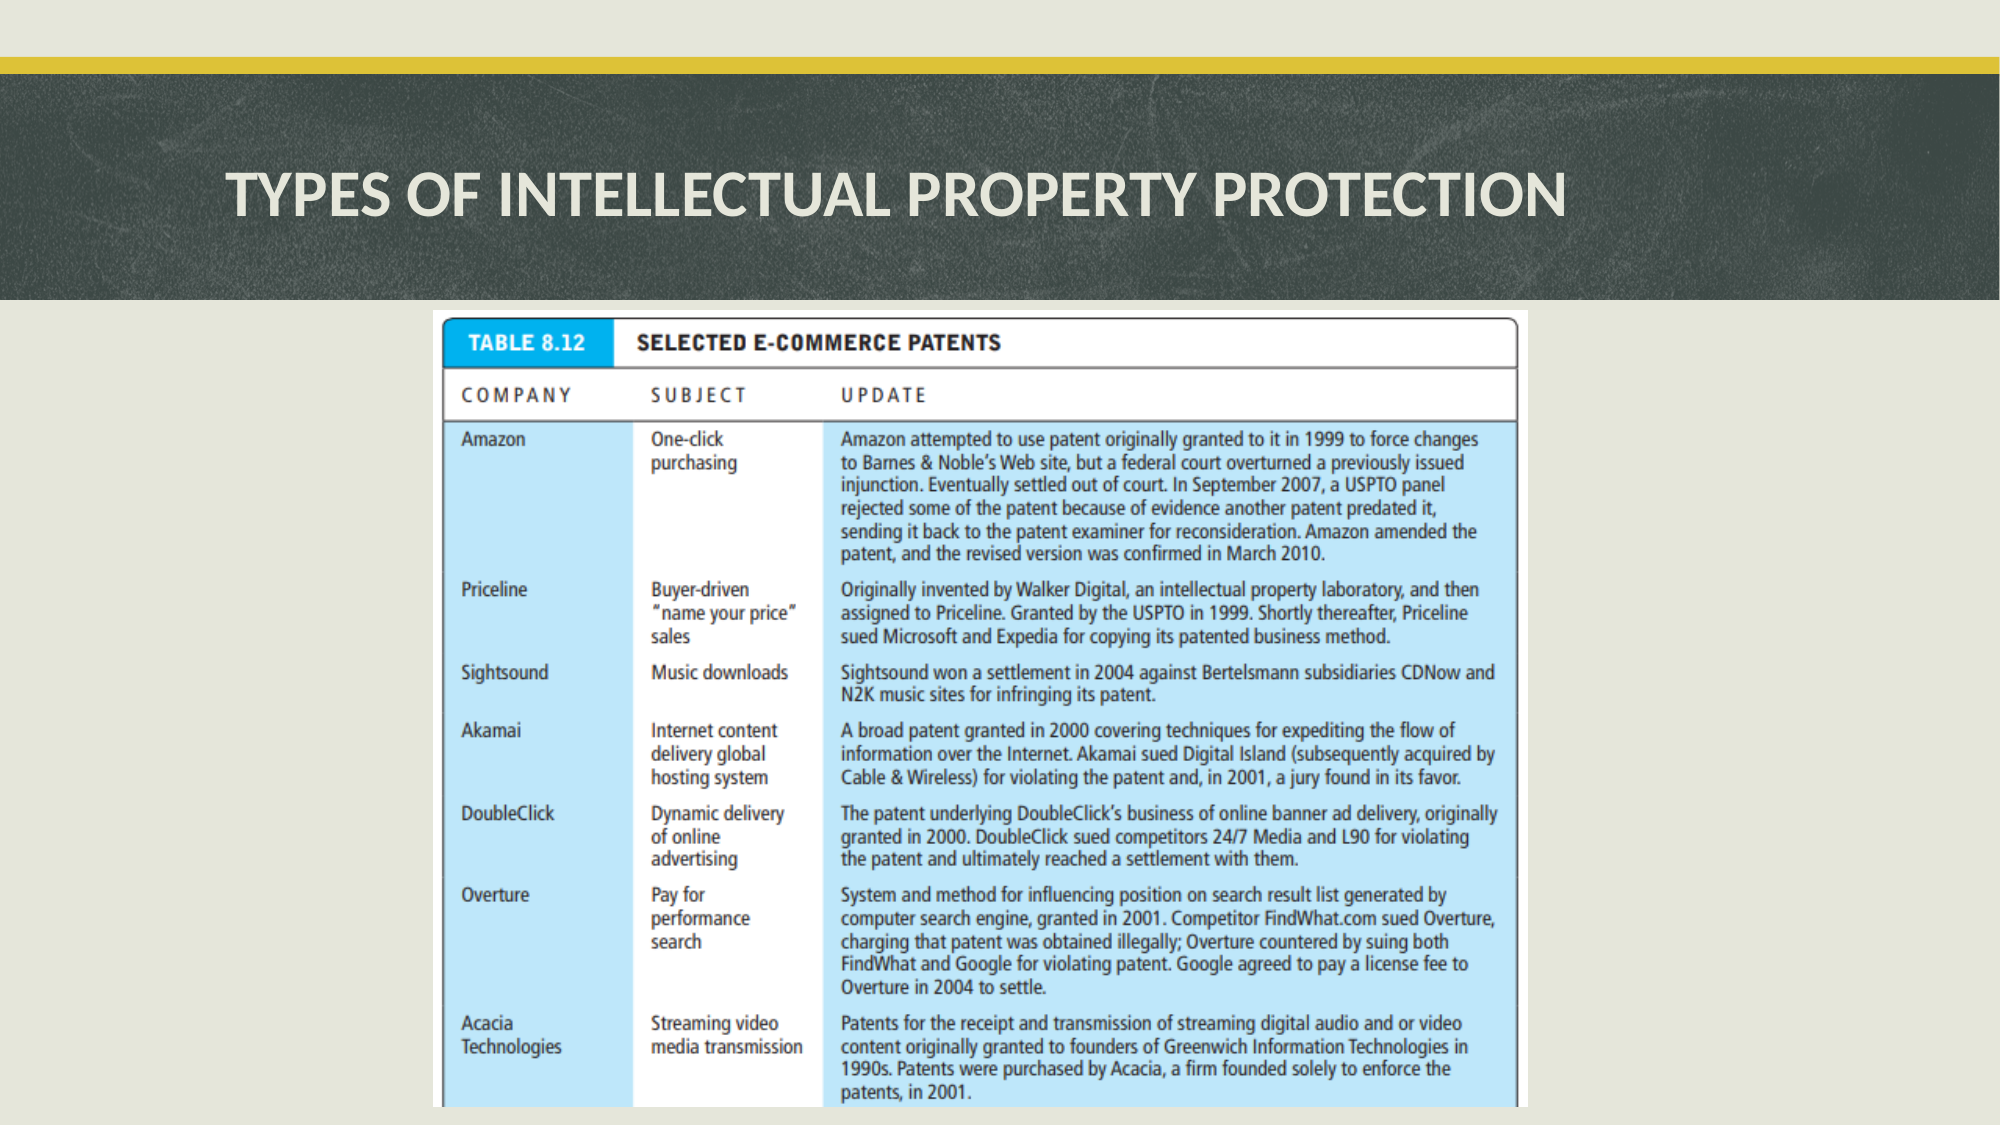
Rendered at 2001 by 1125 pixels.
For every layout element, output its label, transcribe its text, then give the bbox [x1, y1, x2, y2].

picture [0, 74, 2000, 300]
title TYPES OF INTELLECTUAL PROPERTY PROTECTION [210, 76, 1868, 311]
picture [433, 310, 1528, 1107]
